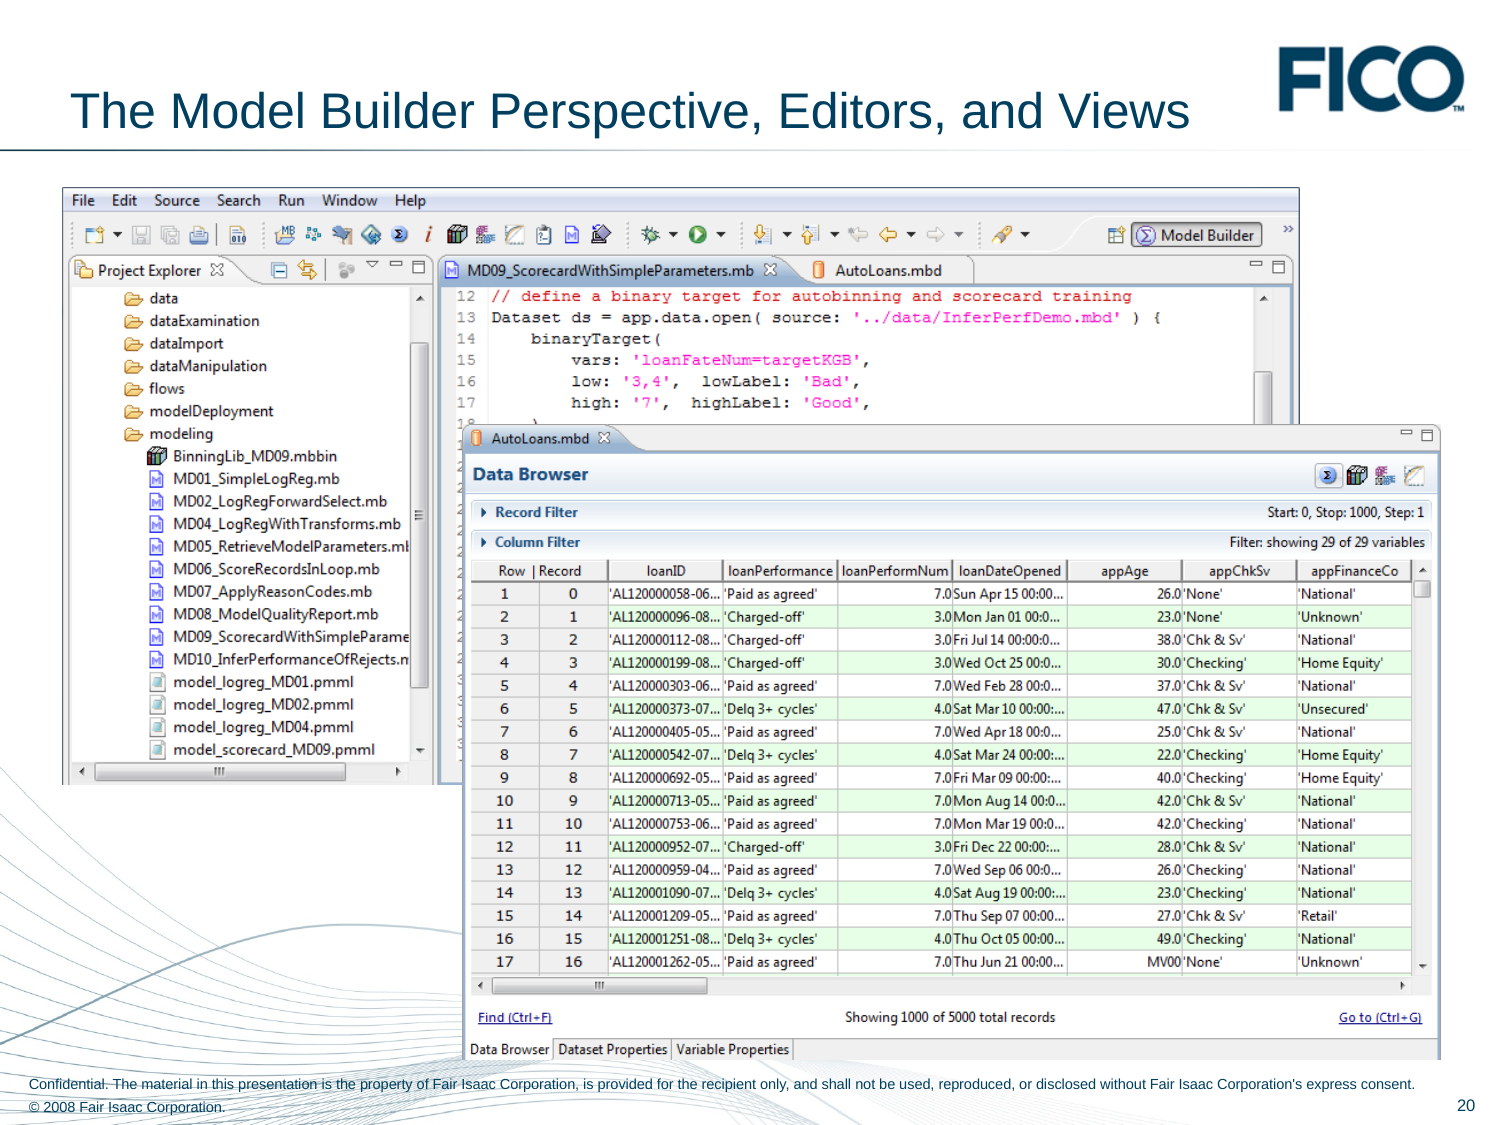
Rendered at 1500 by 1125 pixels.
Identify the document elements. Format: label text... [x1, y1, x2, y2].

picture [0, 0, 1500, 1125]
title The Model Builder Perspective, Editors, and Views [62, 0, 1463, 139]
